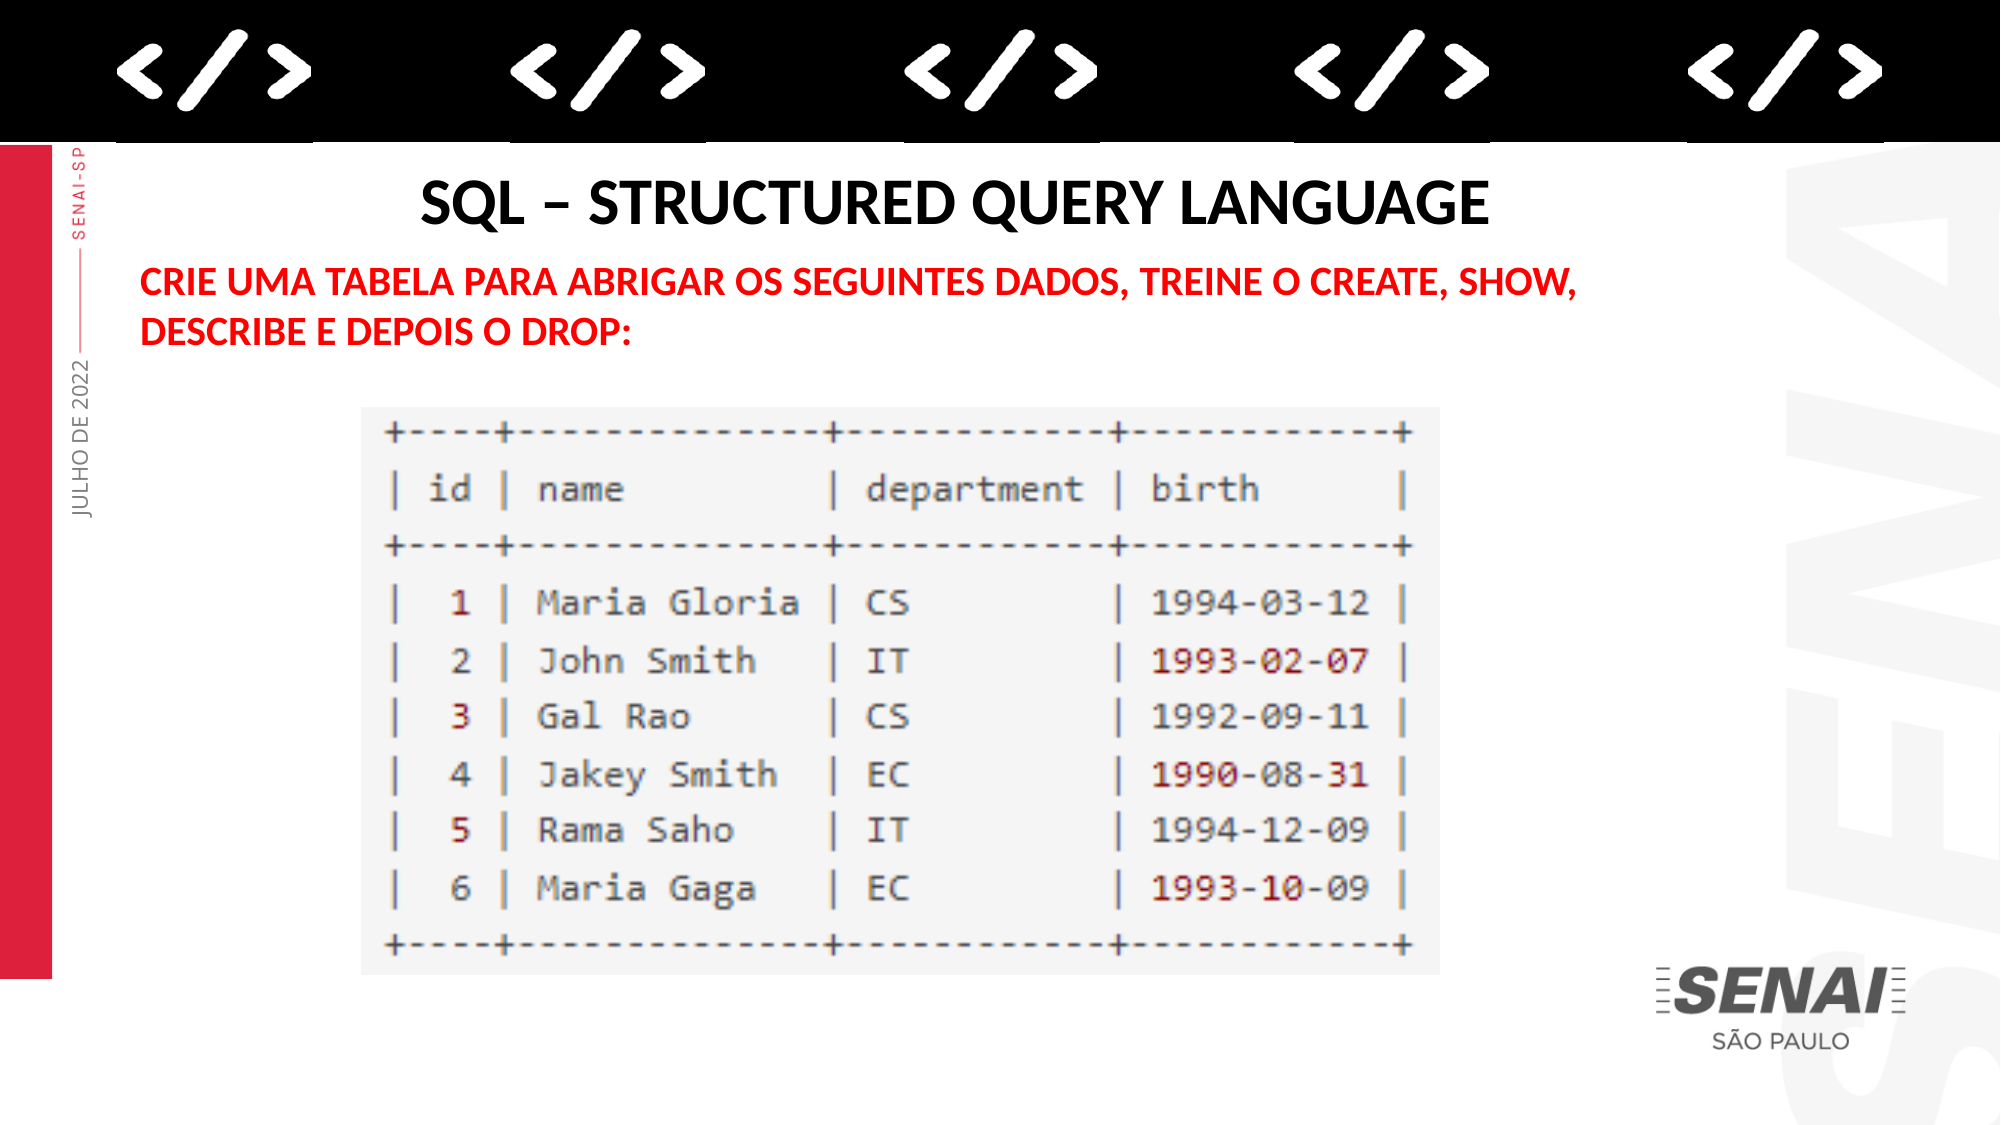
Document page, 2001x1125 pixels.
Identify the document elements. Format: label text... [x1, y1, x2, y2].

list JULHO DE 2022 [61, 345, 98, 570]
picture [0, 0, 2001, 1125]
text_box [0, 0, 2000, 143]
text_box [98, 143, 1915, 1105]
picture [361, 407, 1440, 975]
text_box CRIE UMA TABELA PARA ABRIGAR OS SEGUINTES DADOS, TREINE O CREATE, SHOW, DESCRIBE E DEPOIS O DROP: [125, 246, 1761, 412]
text_box SQL – STRUCTURED QUERY LANGUAGE [111, 150, 1800, 246]
